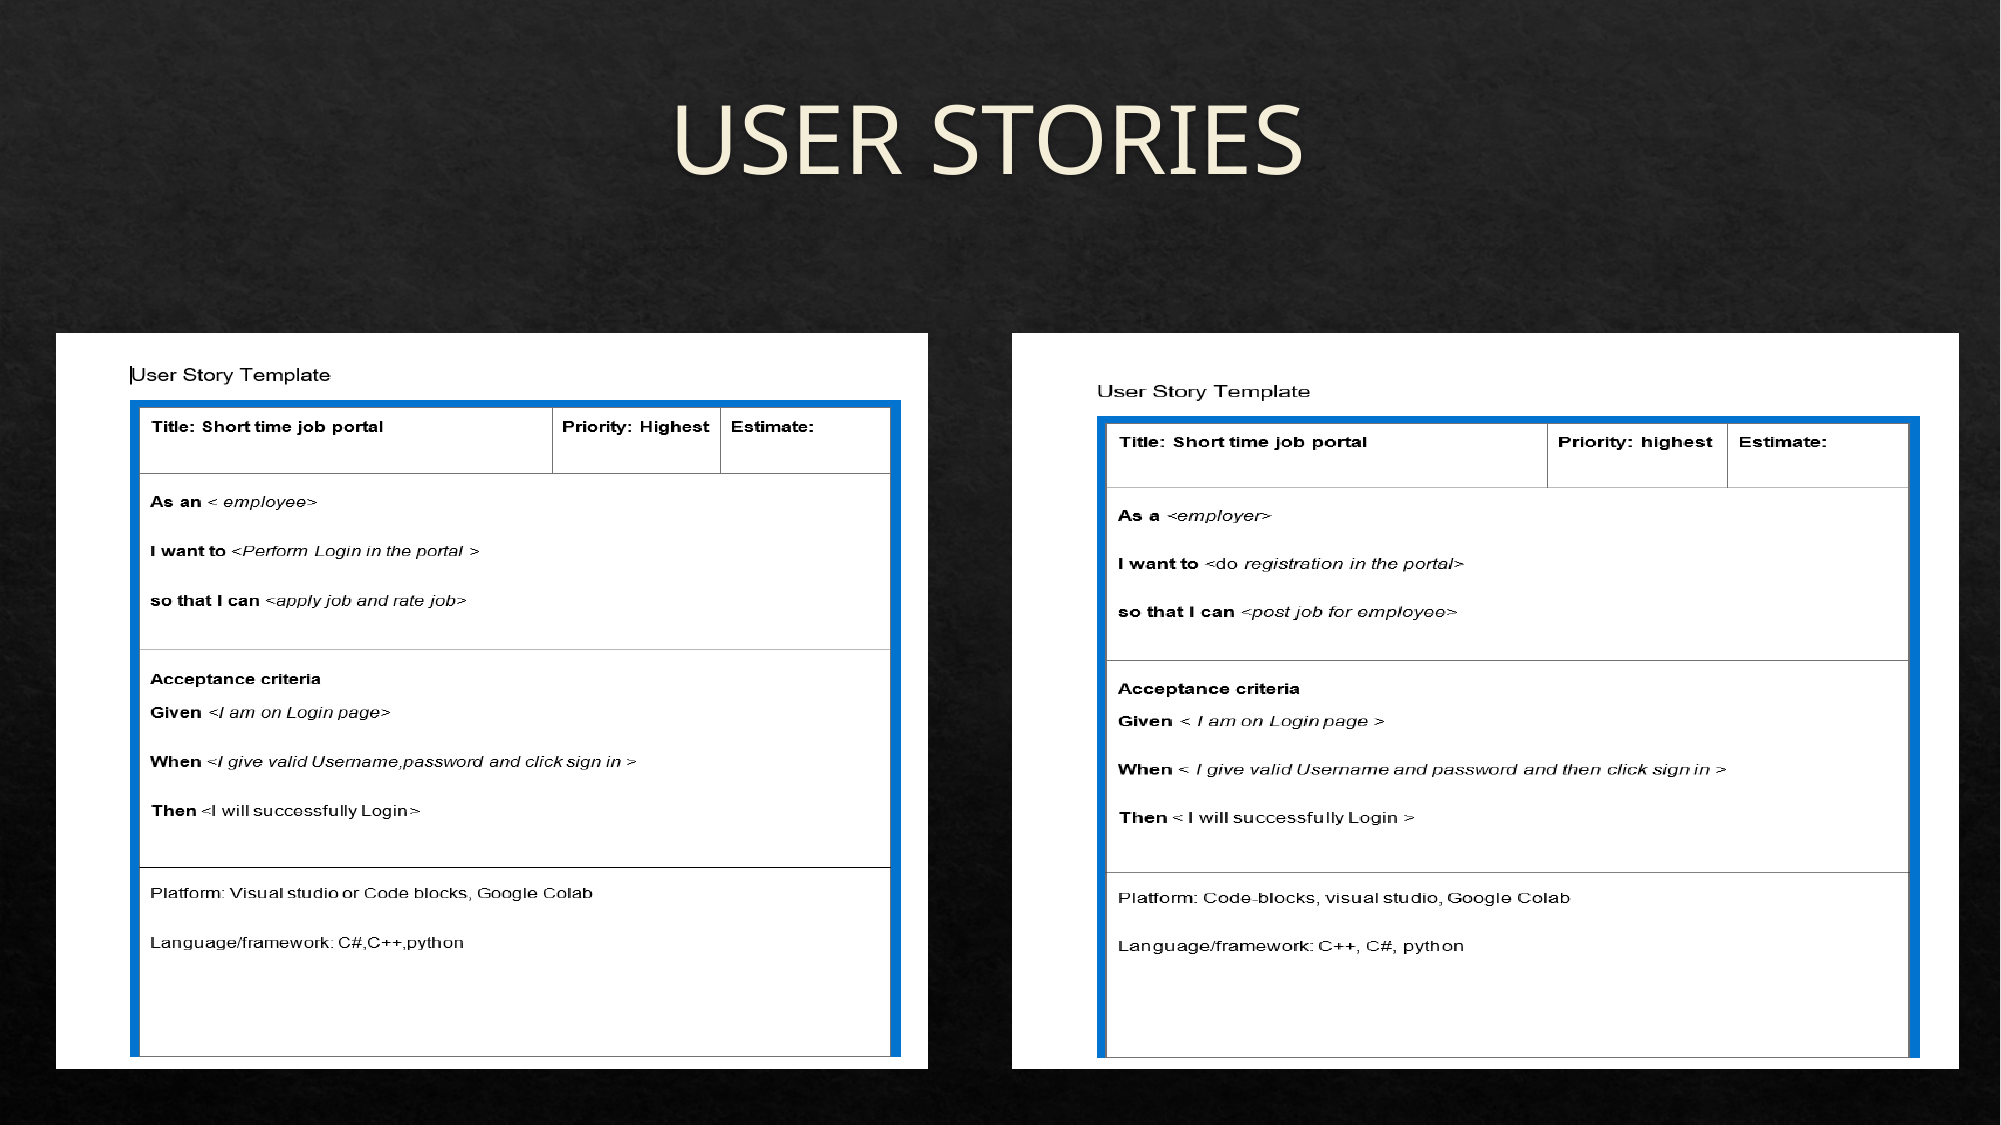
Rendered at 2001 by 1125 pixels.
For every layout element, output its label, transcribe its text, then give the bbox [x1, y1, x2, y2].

picture [1011, 333, 1959, 1069]
picture [56, 333, 928, 1069]
title USER STORIES [150, 39, 1850, 247]
